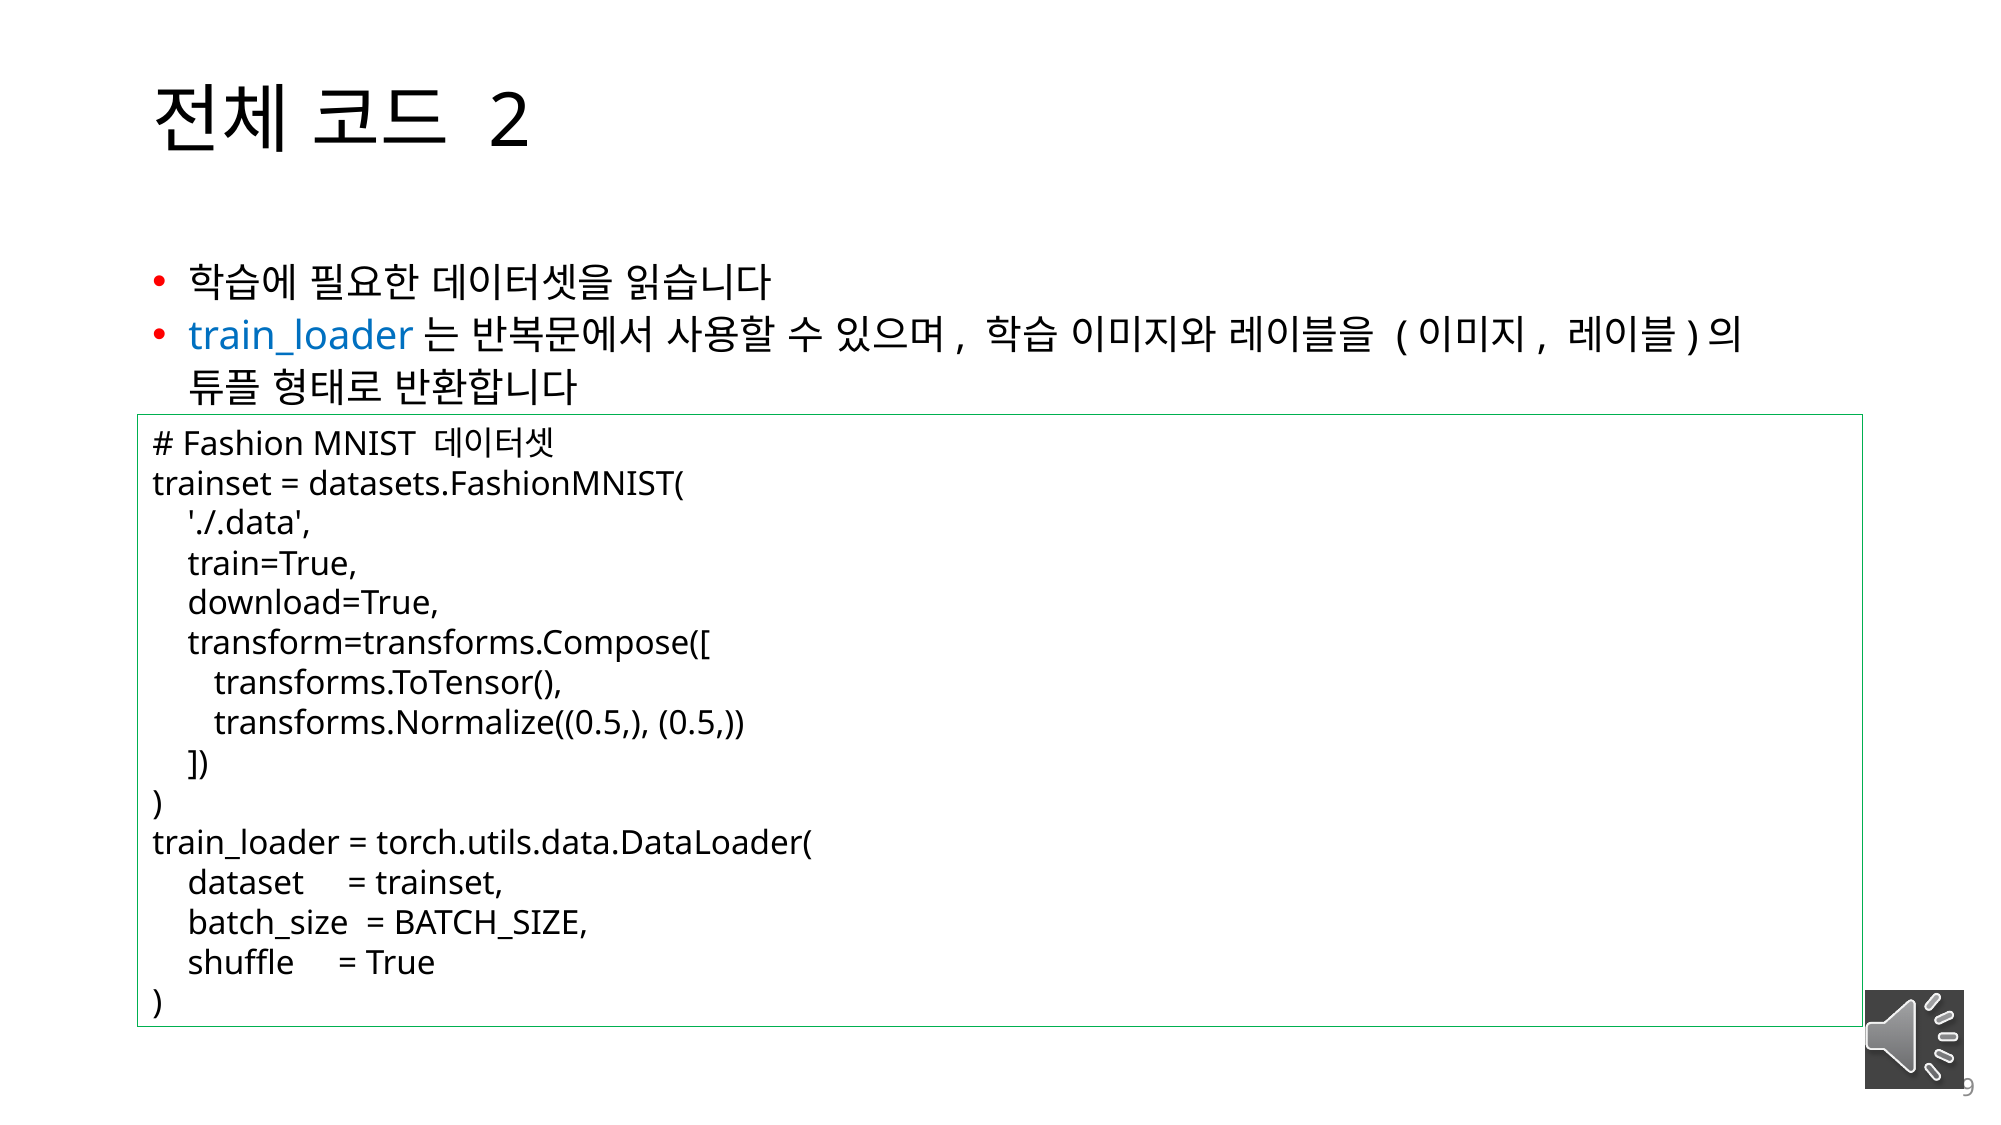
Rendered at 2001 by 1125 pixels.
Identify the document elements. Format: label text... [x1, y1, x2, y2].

slide_number 9 [1540, 1058, 1991, 1119]
text_box # Fashion MNIST 데이터셋 trainset = datasets.FashionMNIST( './.data', train=True, download=True, transform=transforms.Compose([ transforms.ToTensor(), transforms.Normalize((0.5,), (0.5,)) ]) ) train_loader = torch.utils.data.DataLoader( dataset = trainset, batch_size = BATCH_SIZE, shuffle = True ) [137, 414, 1863, 1027]
title 전체 코드 2 [137, 38, 1863, 196]
picture [1864, 989, 1965, 1090]
text_box 학습에 필요한 데이터셋을 읽습니다 train_loader는 반복문에서 사용할 수 있으며, 학습 이미지와 레이블을 (이미지, 레이블)의 튜플 형태로 반환합니다 [137, 244, 1836, 414]
